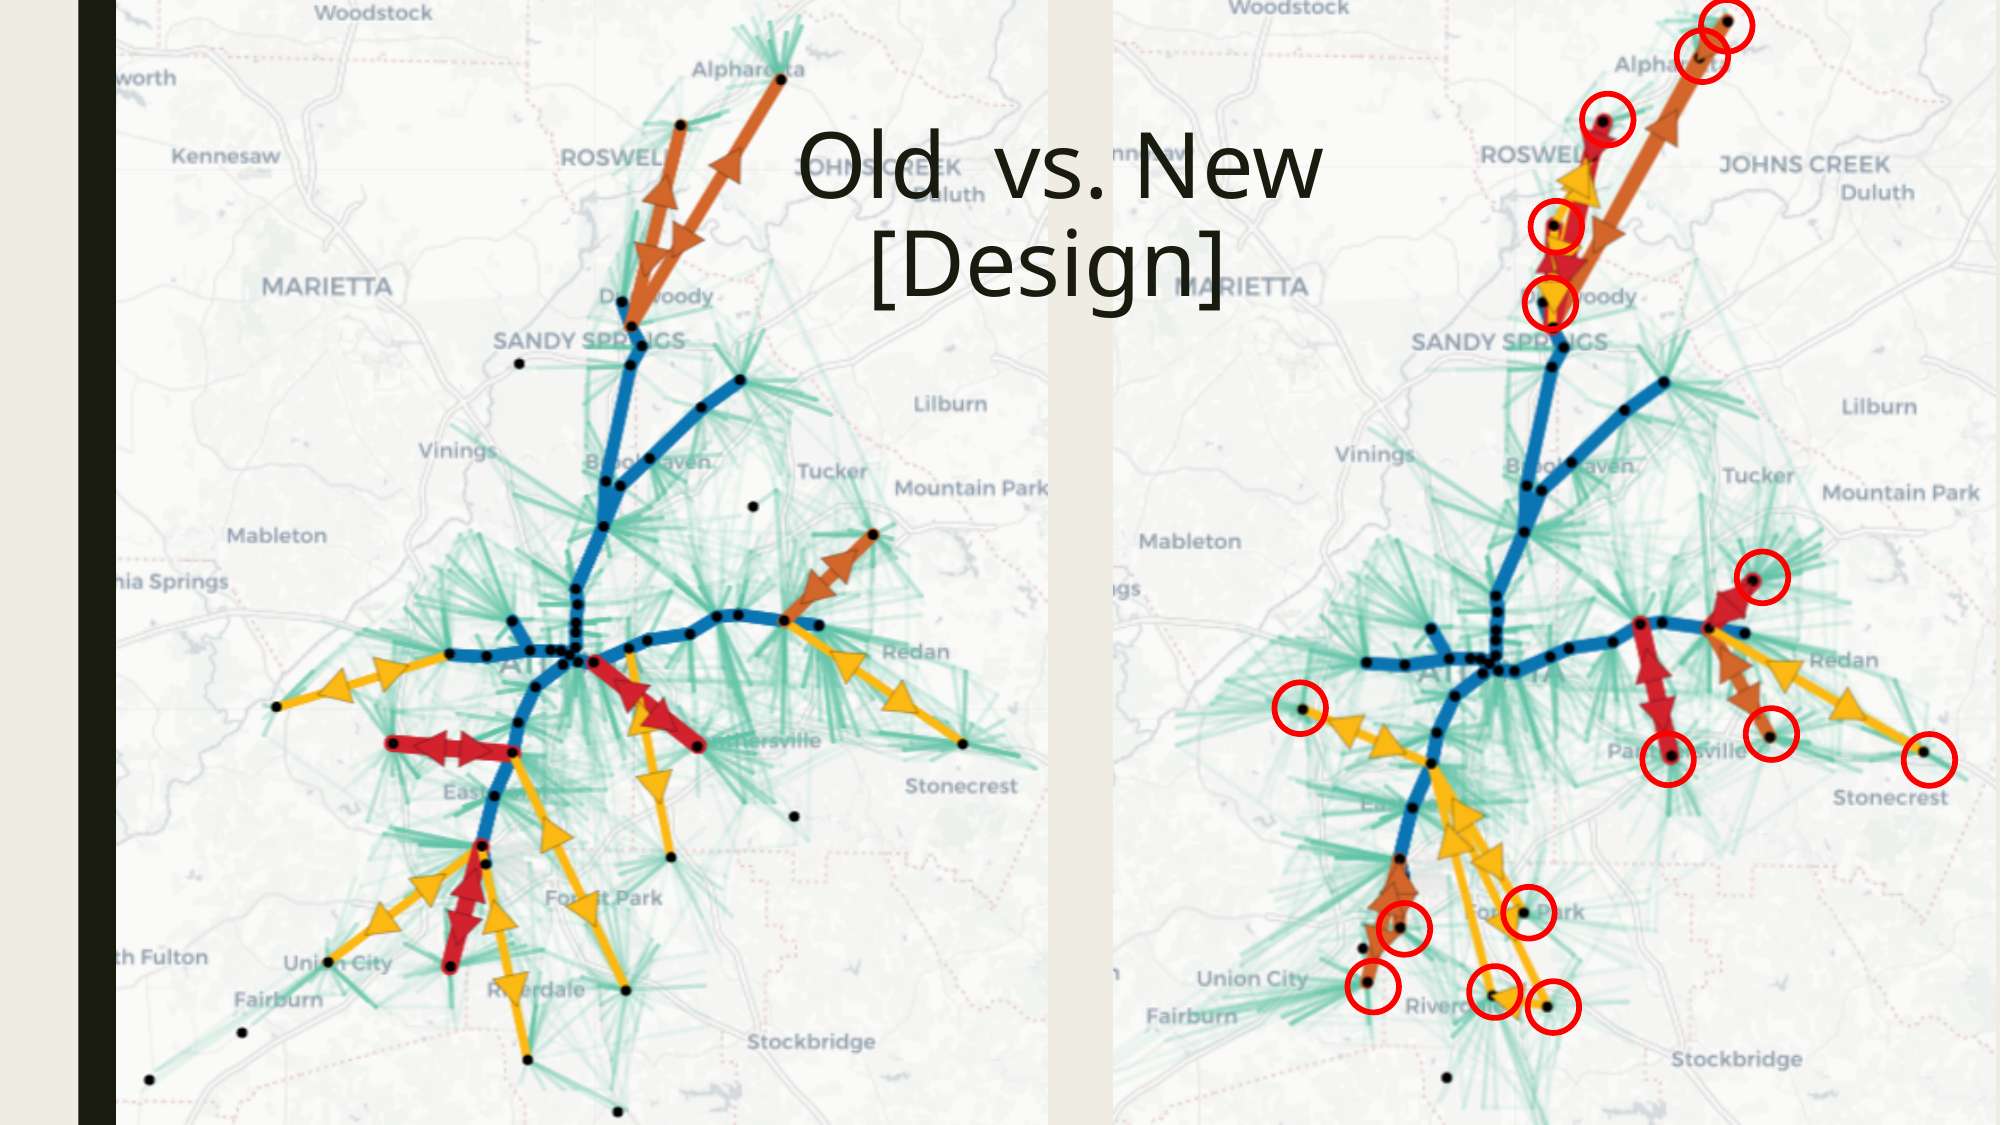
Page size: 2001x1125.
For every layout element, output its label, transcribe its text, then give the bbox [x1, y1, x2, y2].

title Old vs. New [Design] [1048, 112, 1113, 357]
picture [1113, 0, 1996, 1125]
picture [116, 0, 1048, 1125]
